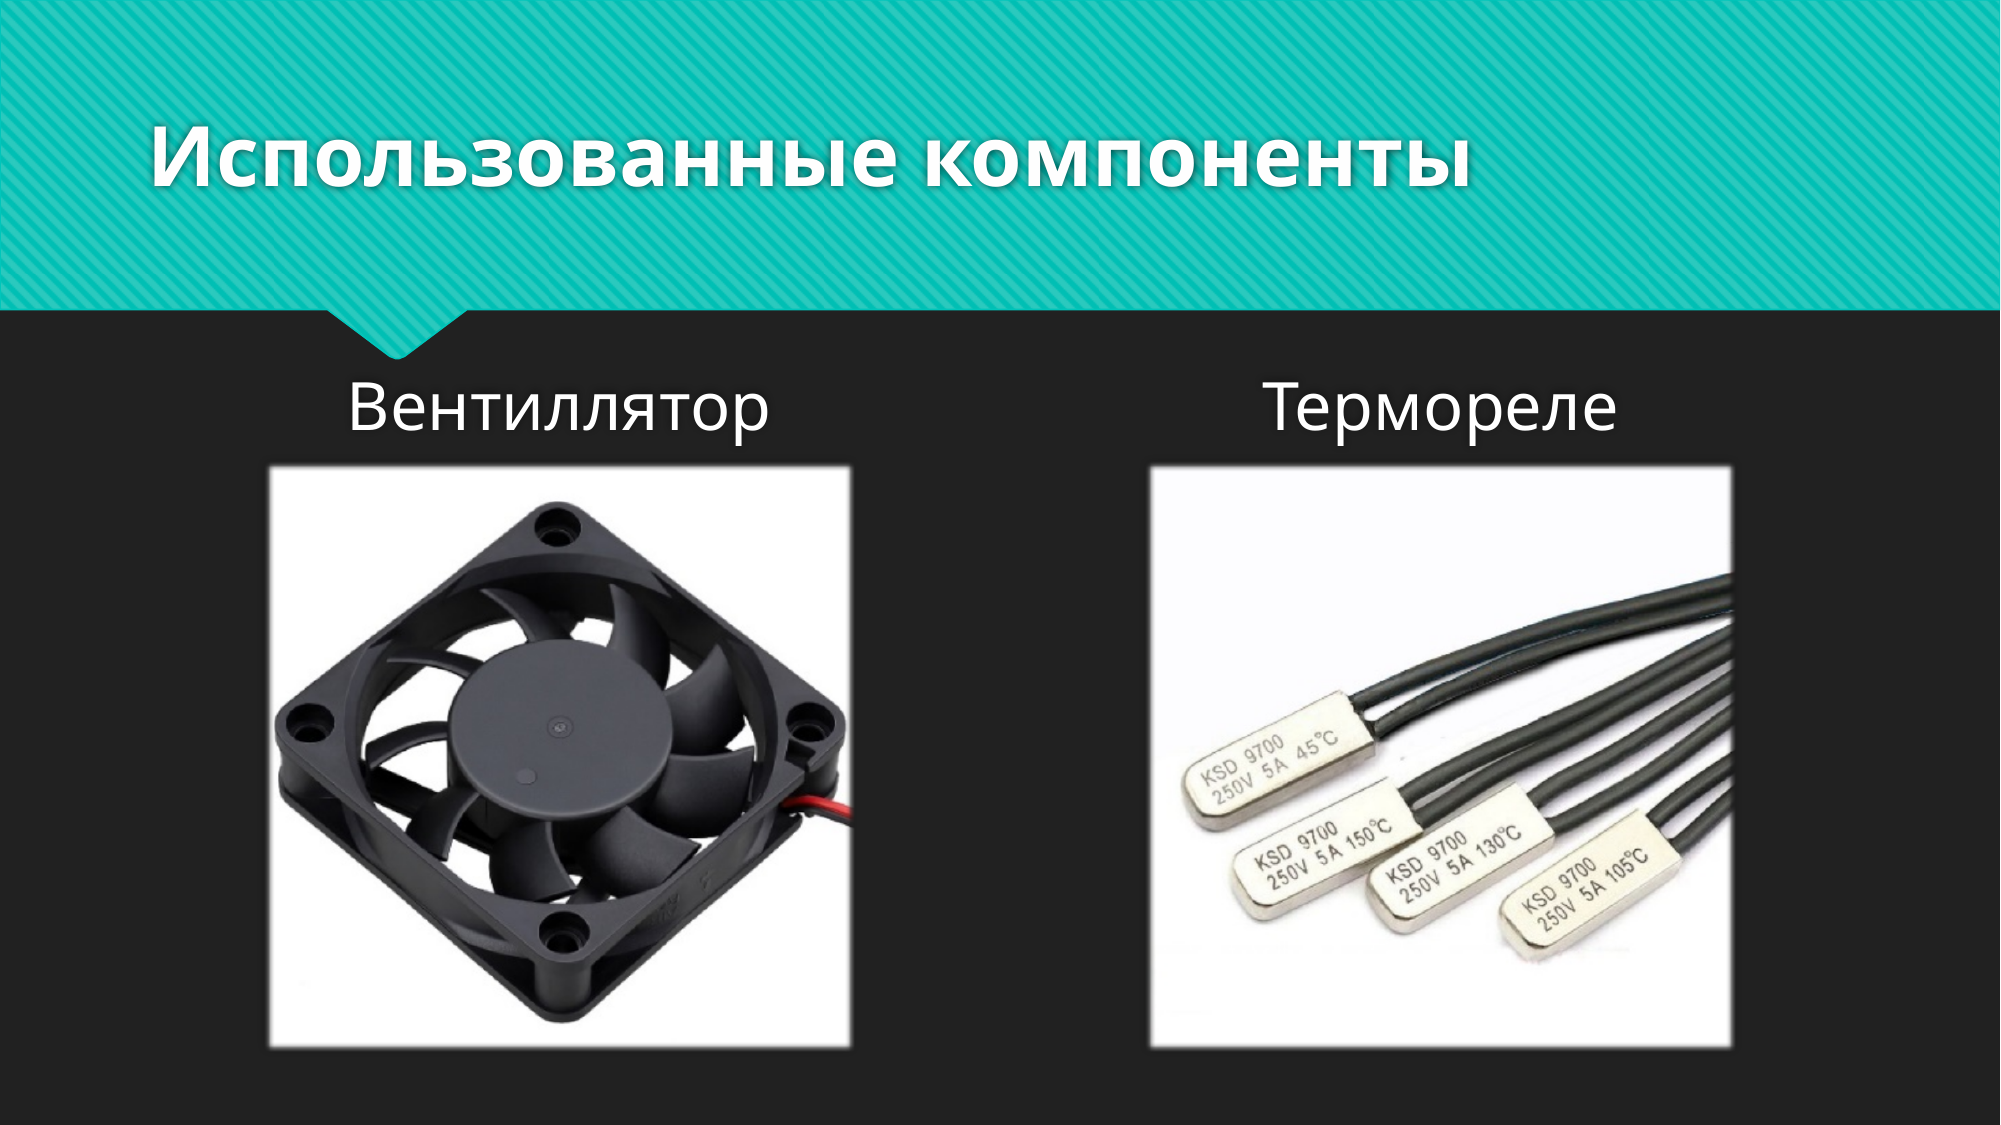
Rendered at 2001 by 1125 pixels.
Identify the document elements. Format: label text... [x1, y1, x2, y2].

list Вентиллятор [133, 356, 985, 452]
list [263, 460, 855, 1052]
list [1145, 460, 1737, 1052]
list Термореле [1014, 356, 1868, 452]
title Использованные компоненты [132, 73, 1868, 233]
